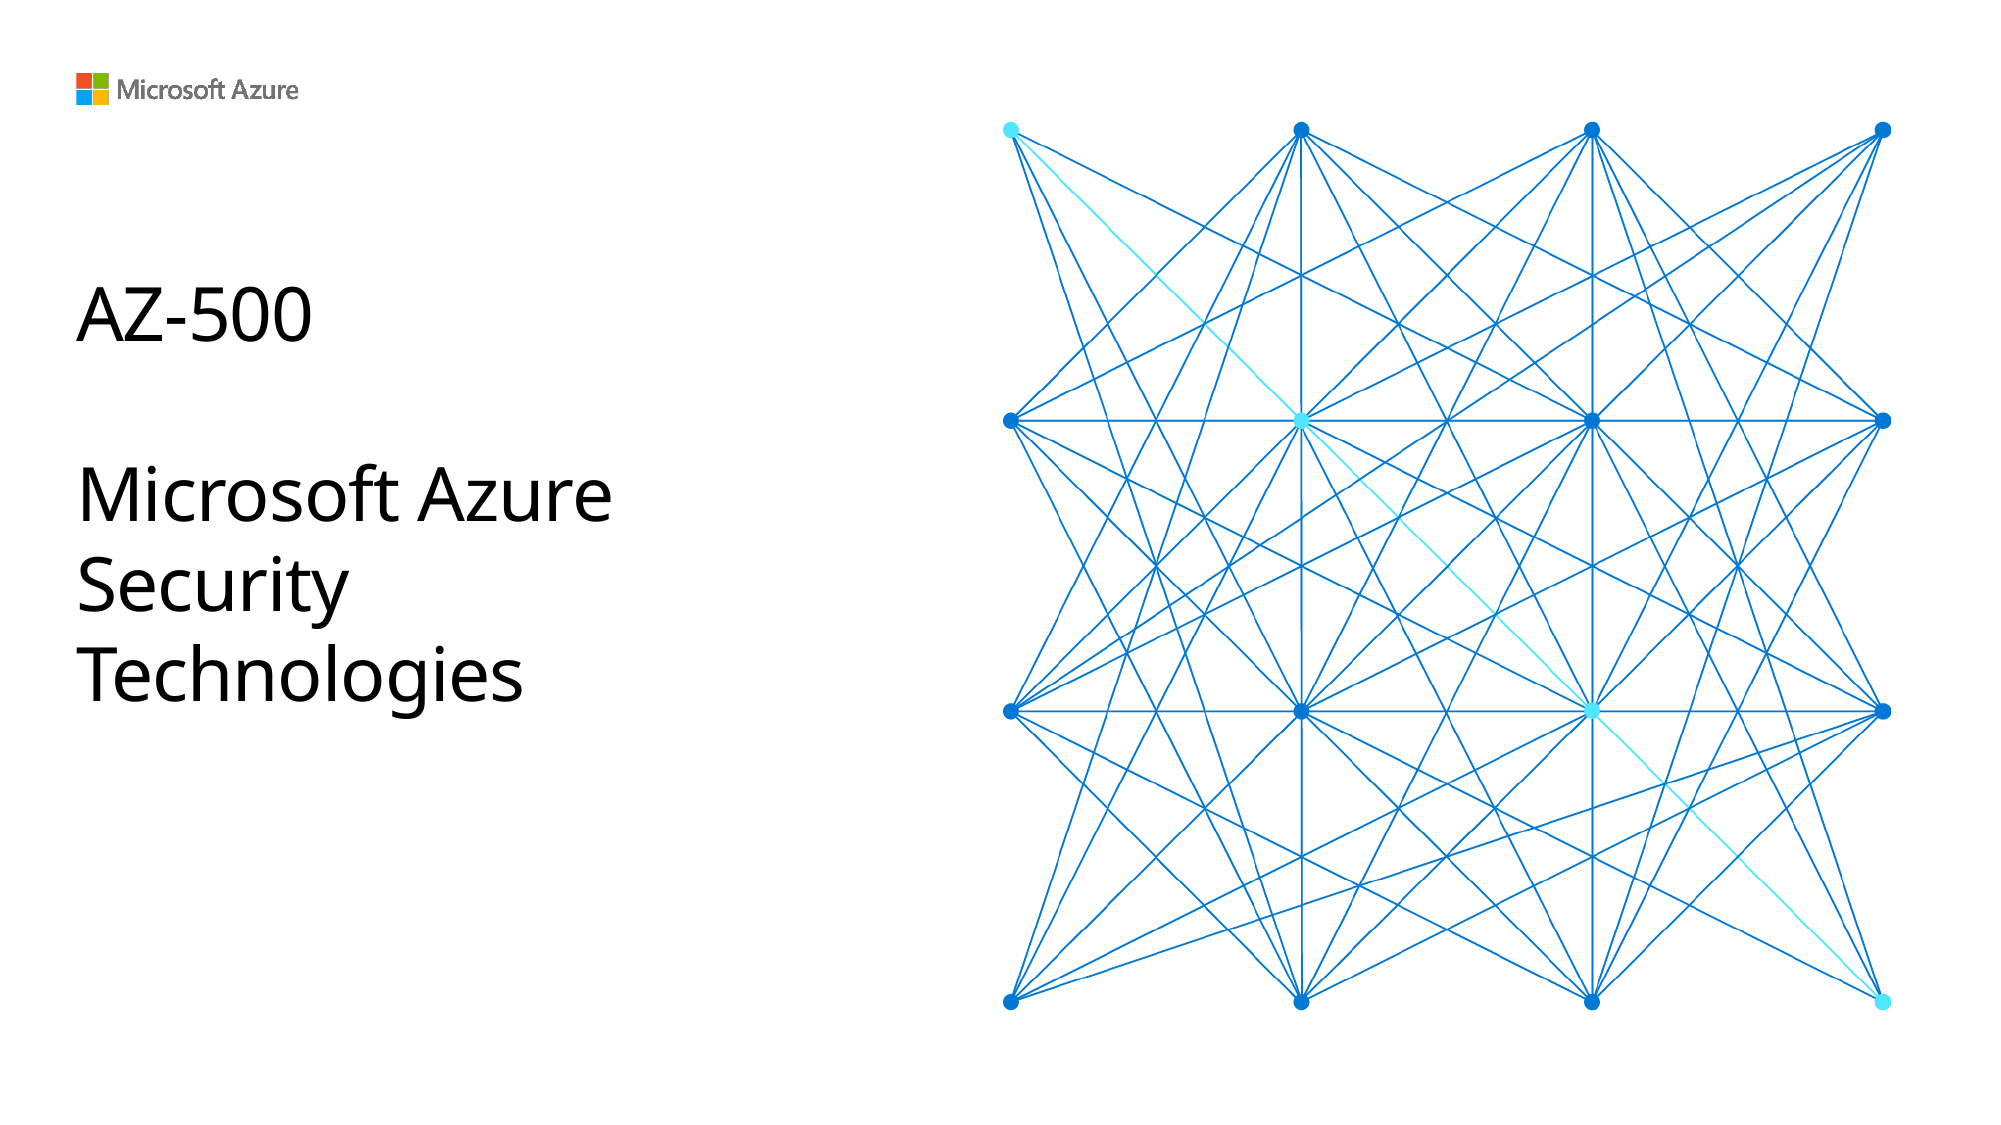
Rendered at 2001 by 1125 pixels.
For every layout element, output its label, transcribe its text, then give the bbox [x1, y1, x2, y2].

picture [76, 73, 300, 105]
picture [960, 0, 1941, 1125]
title AZ-500 Microsoft Azure Security Technologies [76, 262, 760, 717]
